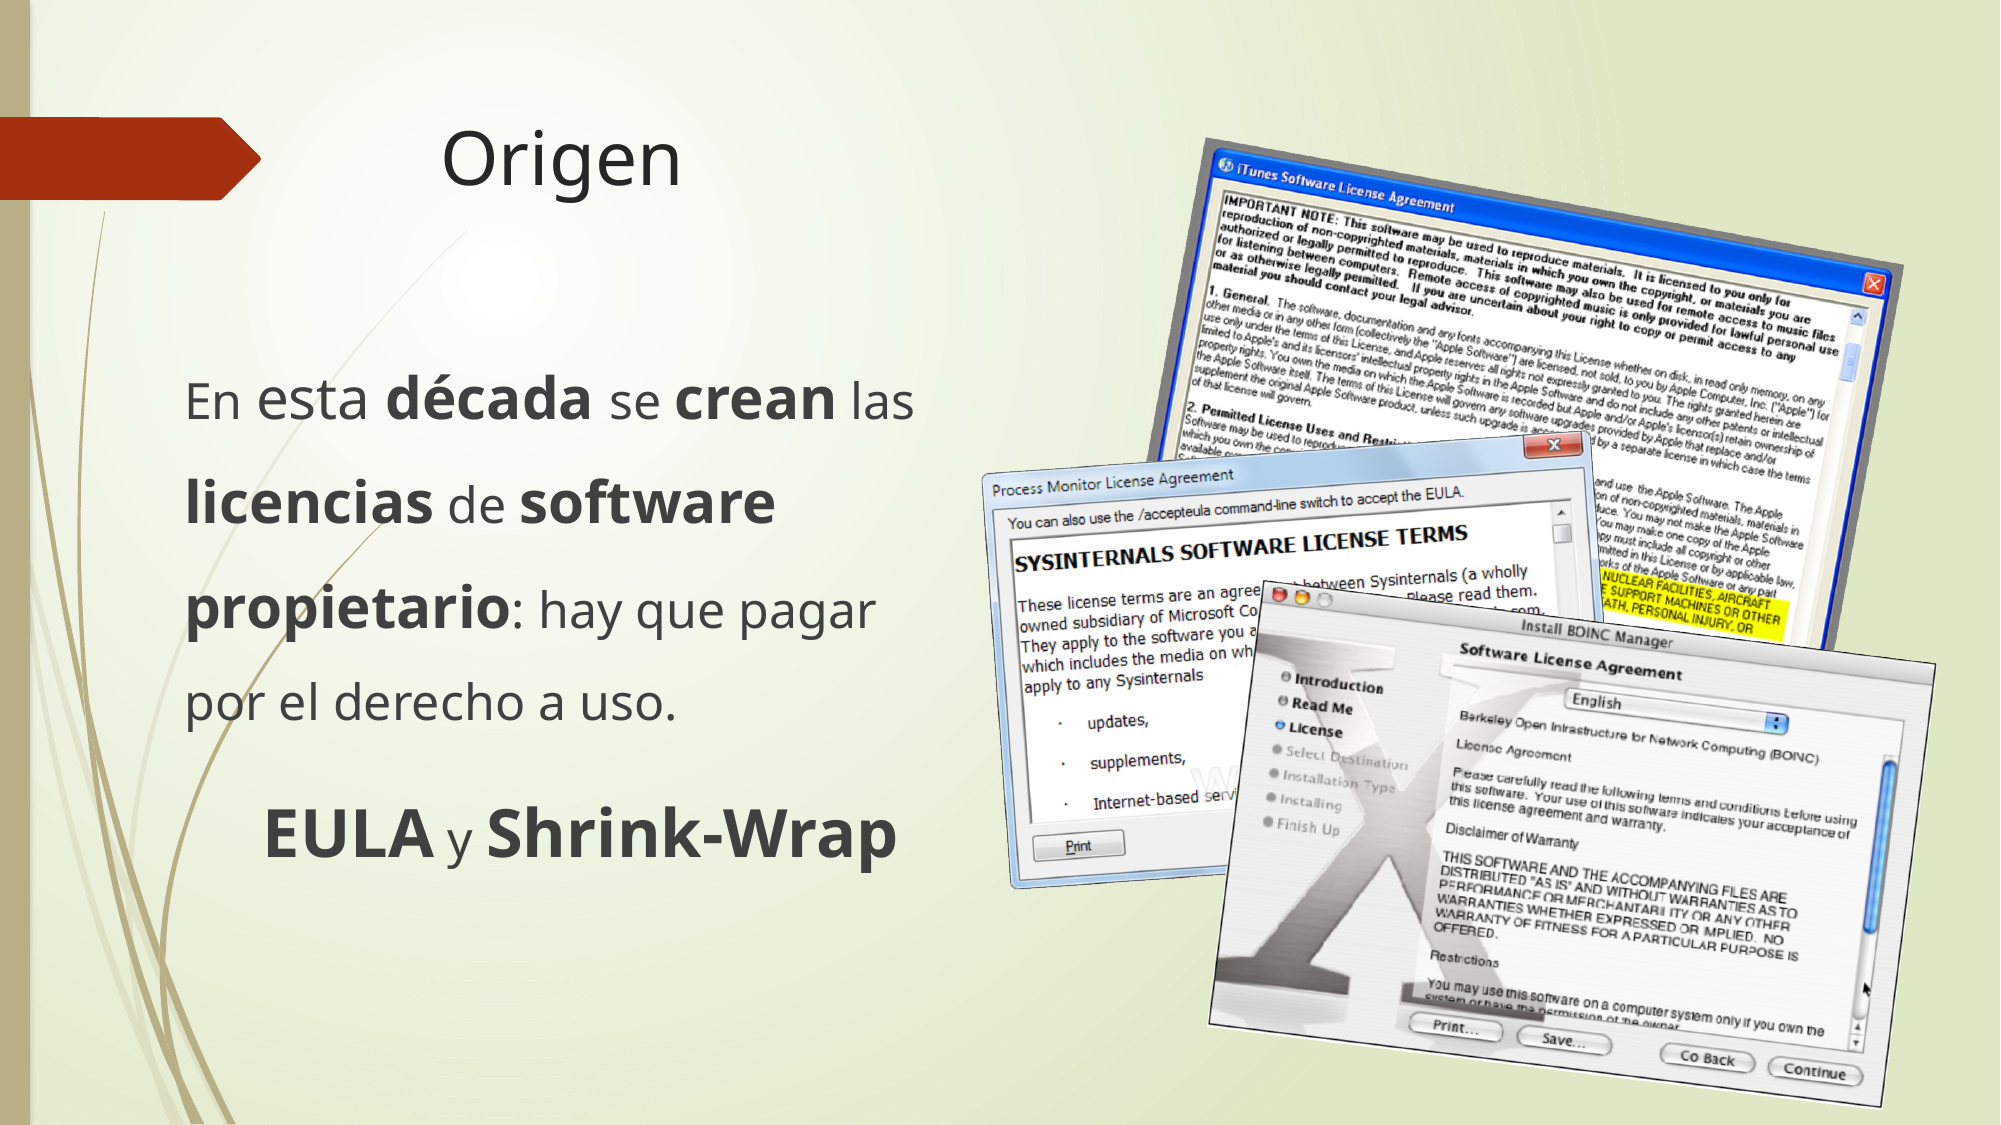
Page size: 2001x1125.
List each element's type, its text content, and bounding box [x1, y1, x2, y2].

picture [982, 138, 1937, 1110]
text_box En esta década se crean las licencias de software propietario: hay que pagar por el derecho a uso. EULA y Shrink-Wrap [169, 318, 981, 950]
title Origen [425, 102, 1888, 313]
